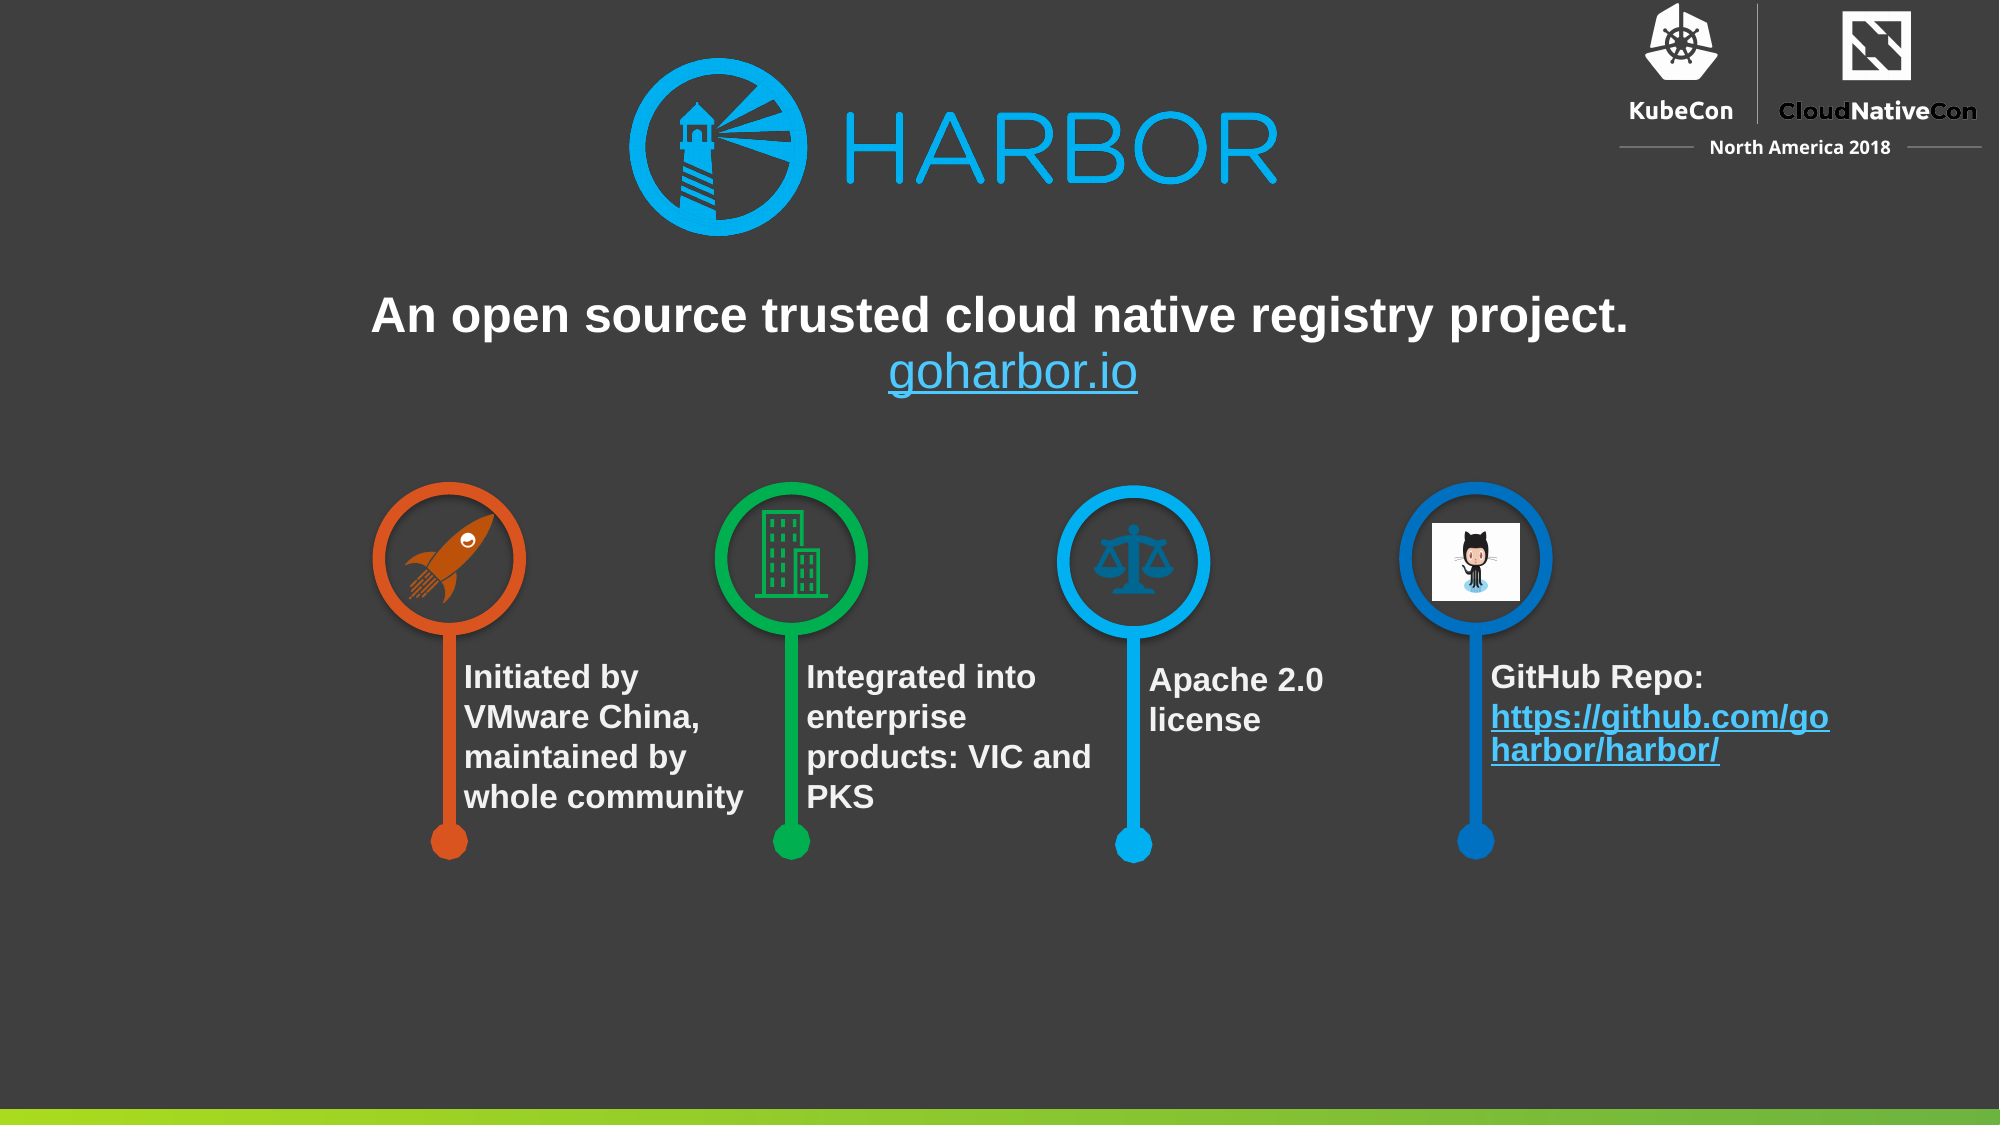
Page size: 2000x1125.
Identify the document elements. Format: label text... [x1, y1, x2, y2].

text_box goharbor.io [633, 349, 1393, 404]
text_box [378, 488, 773, 842]
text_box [1063, 491, 1457, 845]
picture [625, 55, 1281, 242]
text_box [774, 488, 1115, 842]
text_box An open source trusted cloud native registry project. [0, 271, 2000, 349]
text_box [1405, 487, 1862, 842]
